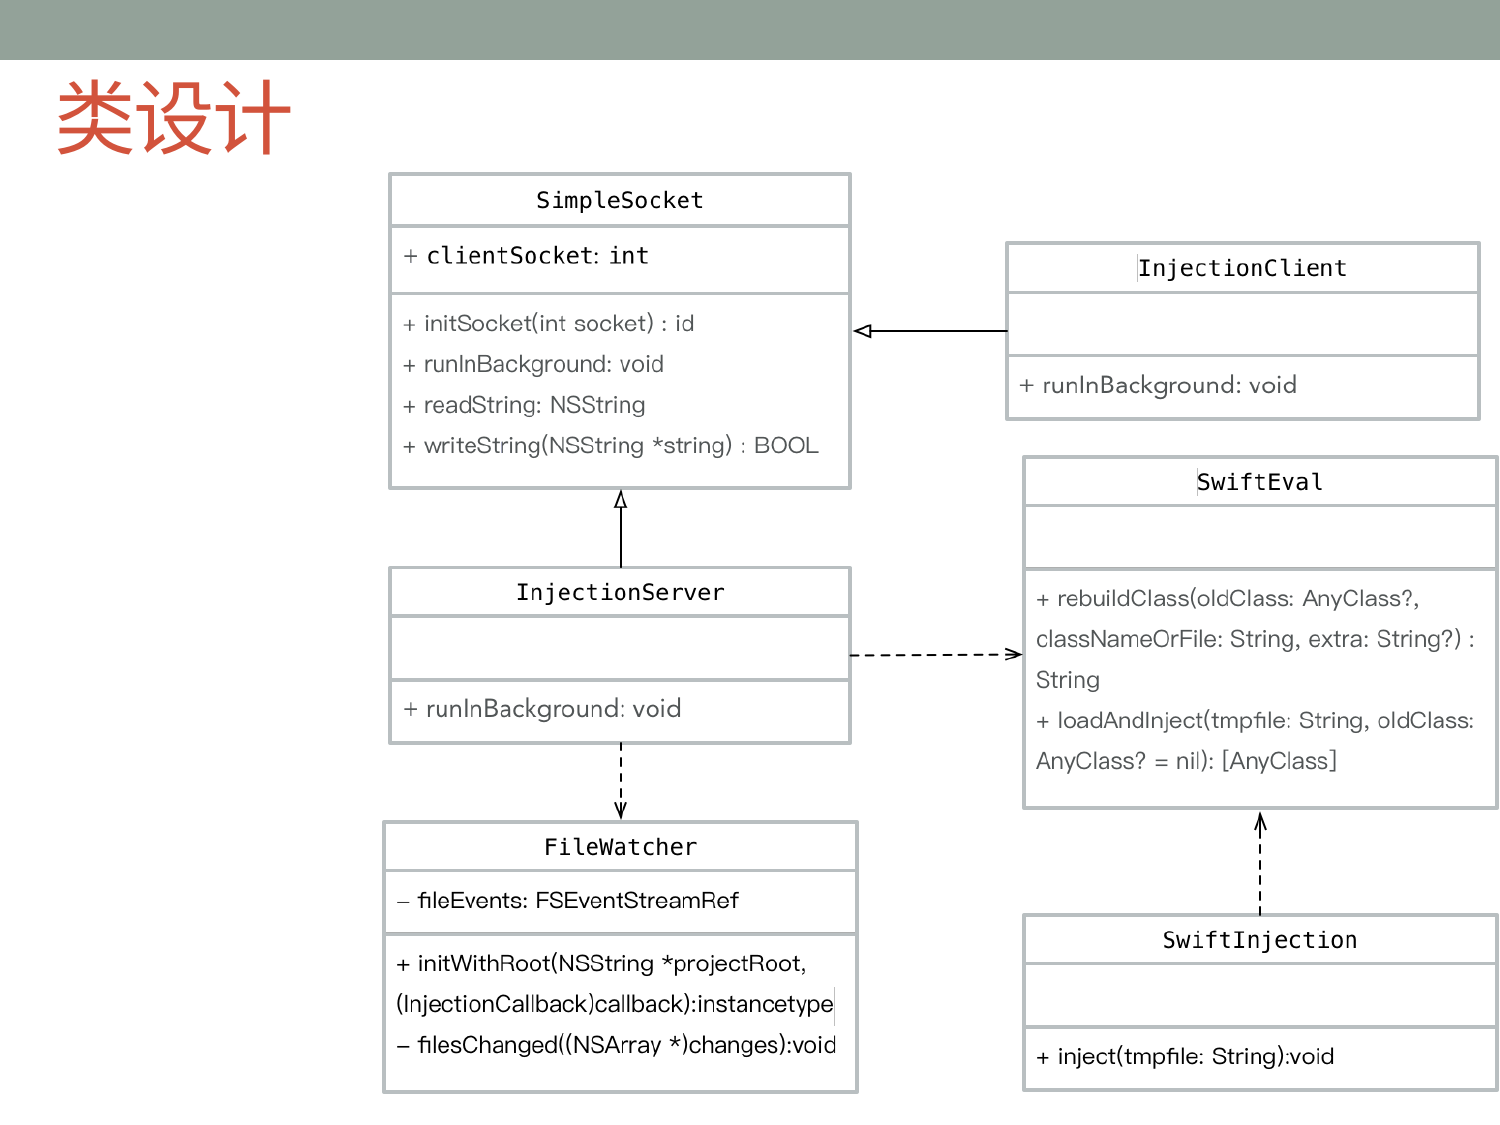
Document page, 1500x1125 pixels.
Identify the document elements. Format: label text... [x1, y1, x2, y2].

title 类设计 [39, 58, 1390, 173]
picture [381, 171, 1500, 1115]
